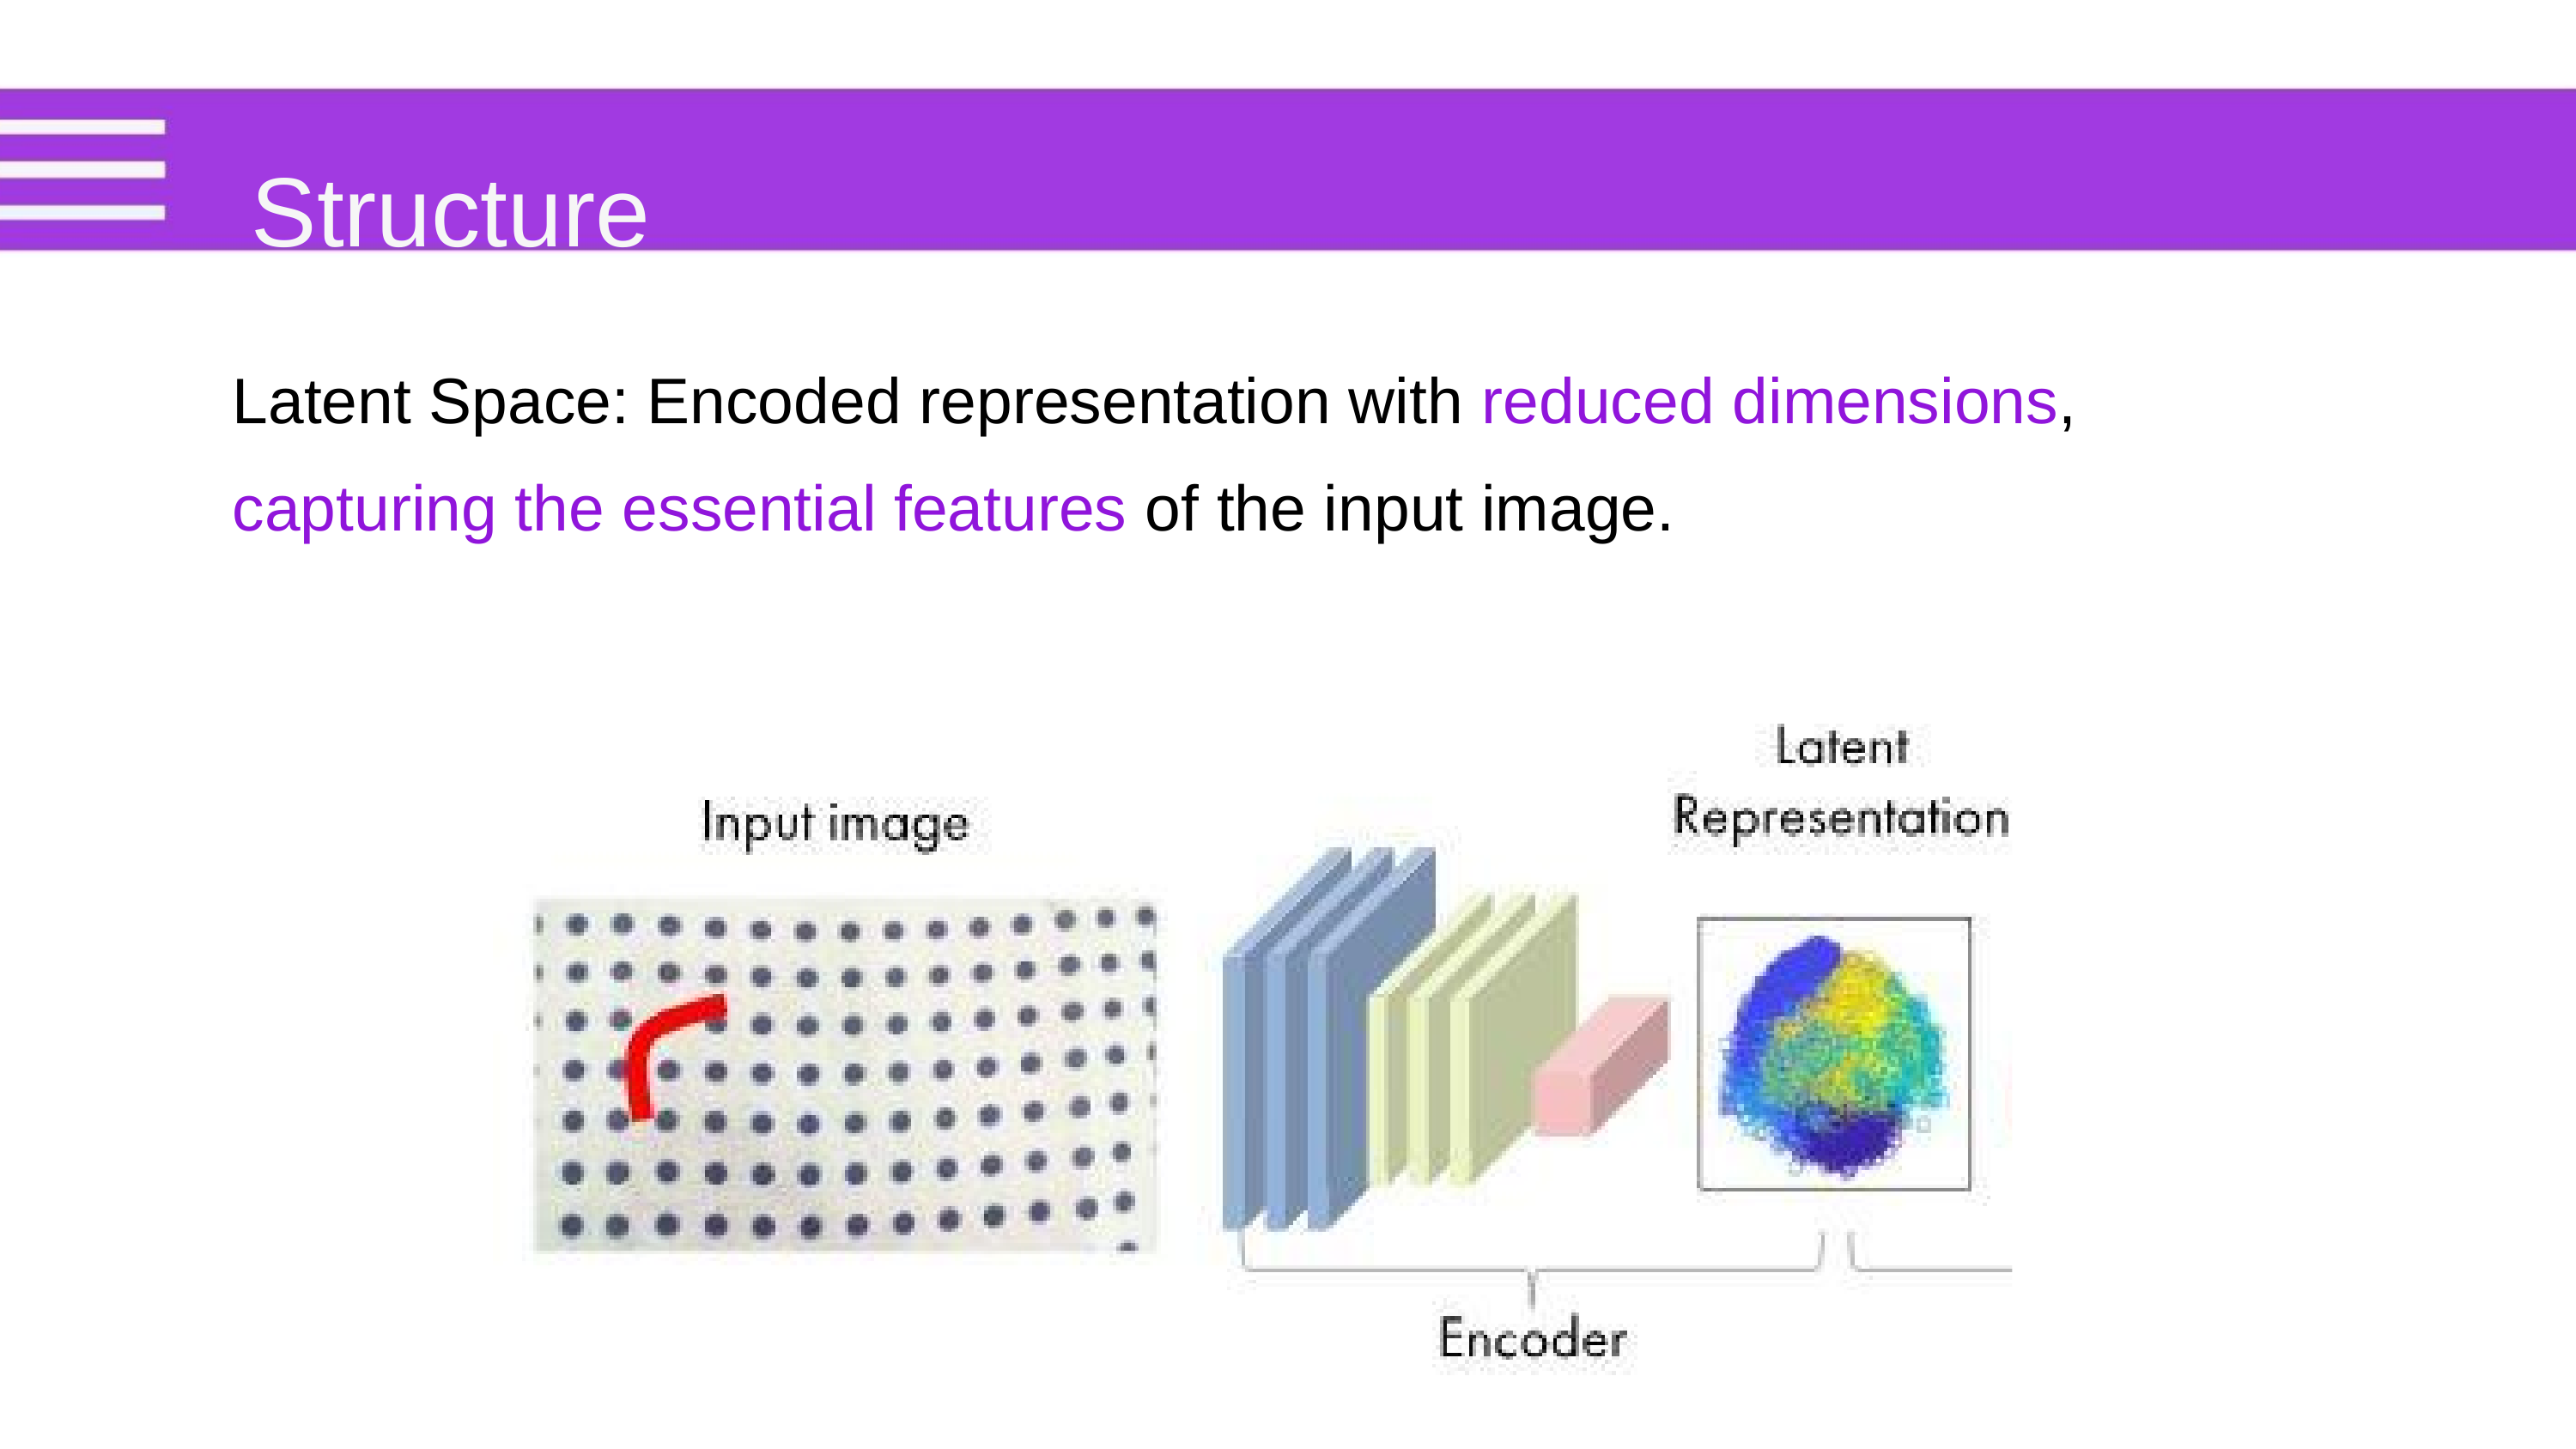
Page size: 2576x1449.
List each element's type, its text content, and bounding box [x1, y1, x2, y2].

text_box [493, 724, 2013, 1375]
text_box [0, 0, 2576, 1449]
text_box Structure [232, 100, 670, 267]
text_box Latent Space: Encoded representation with reduced dimensions, capturing the essential features of the input image. [232, 328, 2108, 545]
